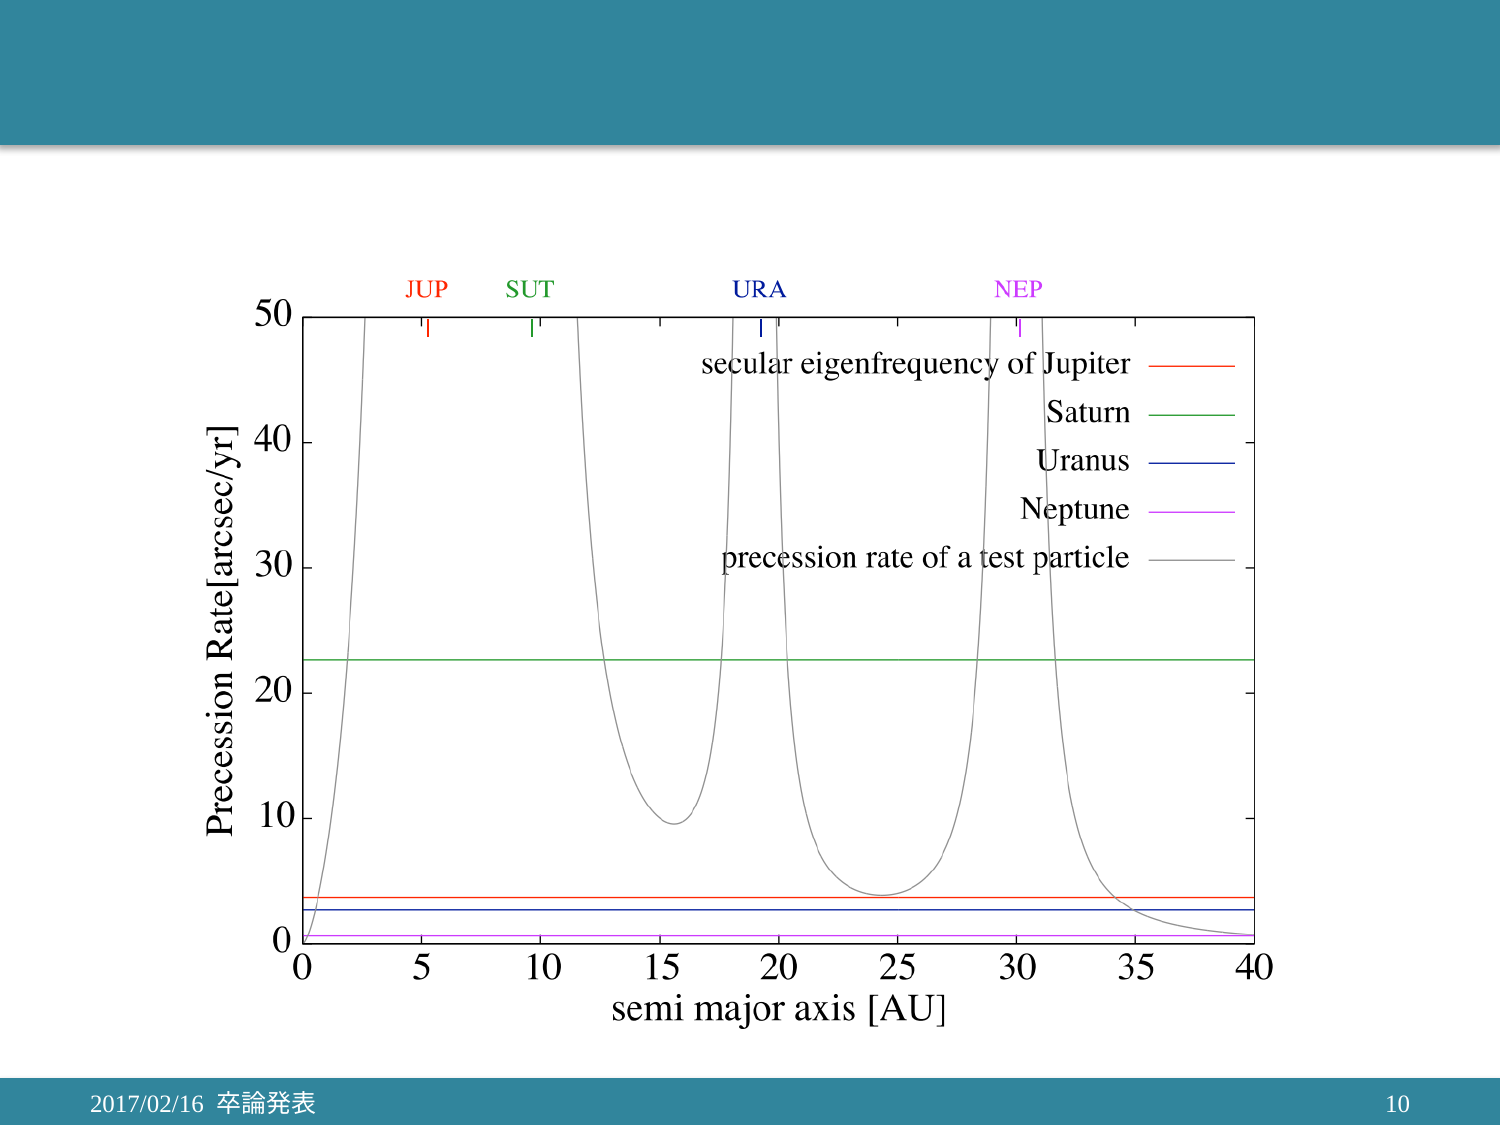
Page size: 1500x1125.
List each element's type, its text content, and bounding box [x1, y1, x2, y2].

slide_number 10 [1074, 1080, 1425, 1125]
picture [193, 263, 1284, 1030]
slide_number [75, 1080, 425, 1125]
